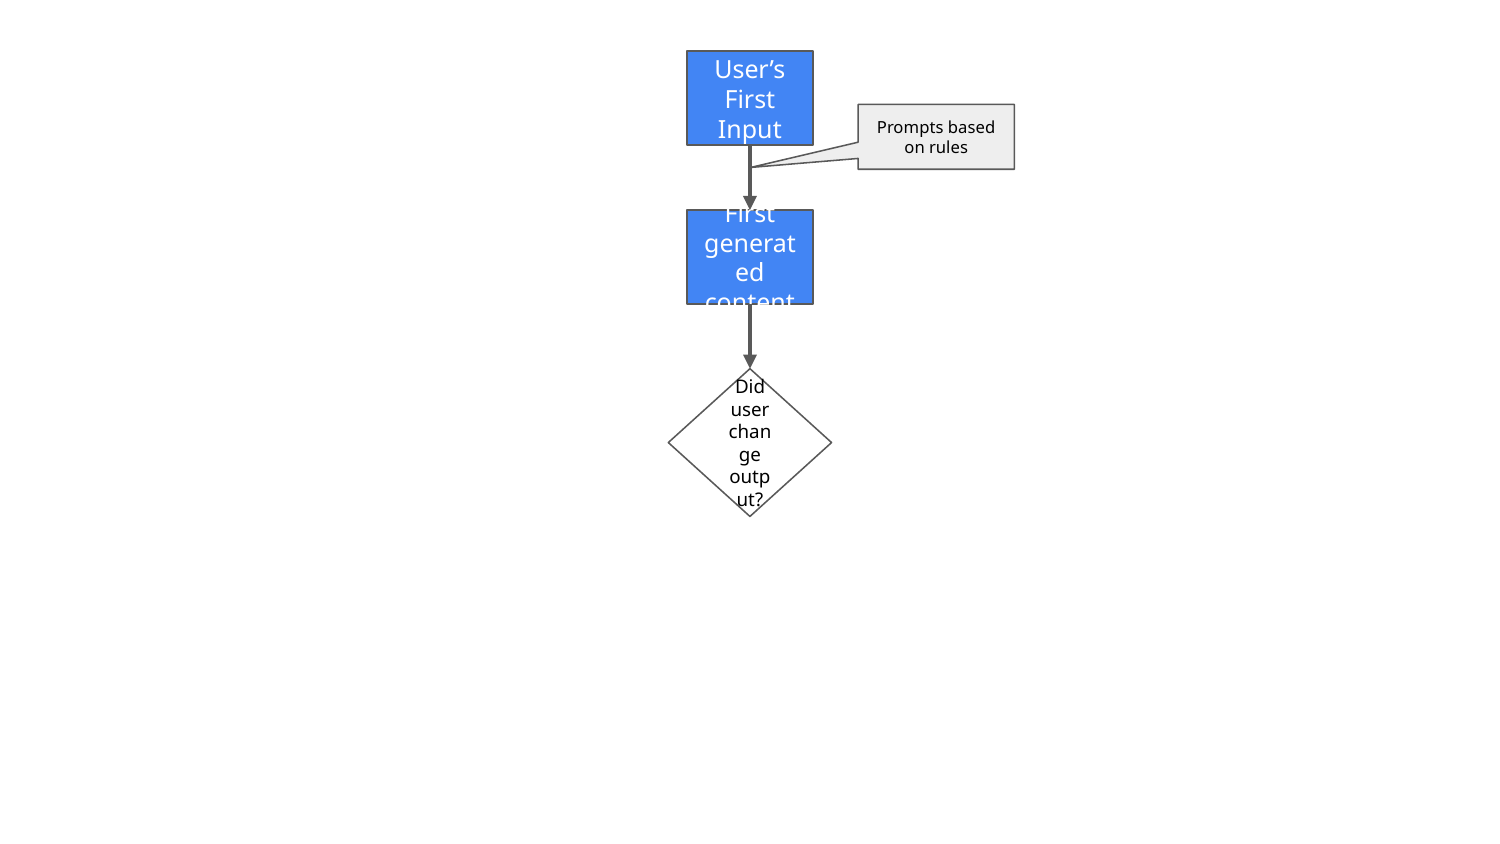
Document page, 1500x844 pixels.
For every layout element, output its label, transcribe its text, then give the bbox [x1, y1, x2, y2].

text_box First generated content [686, 209, 813, 304]
text_box Did user change output? [668, 371, 832, 517]
text_box User’s First Input [686, 51, 813, 146]
text_box Prompts based on rules [754, 104, 1015, 170]
